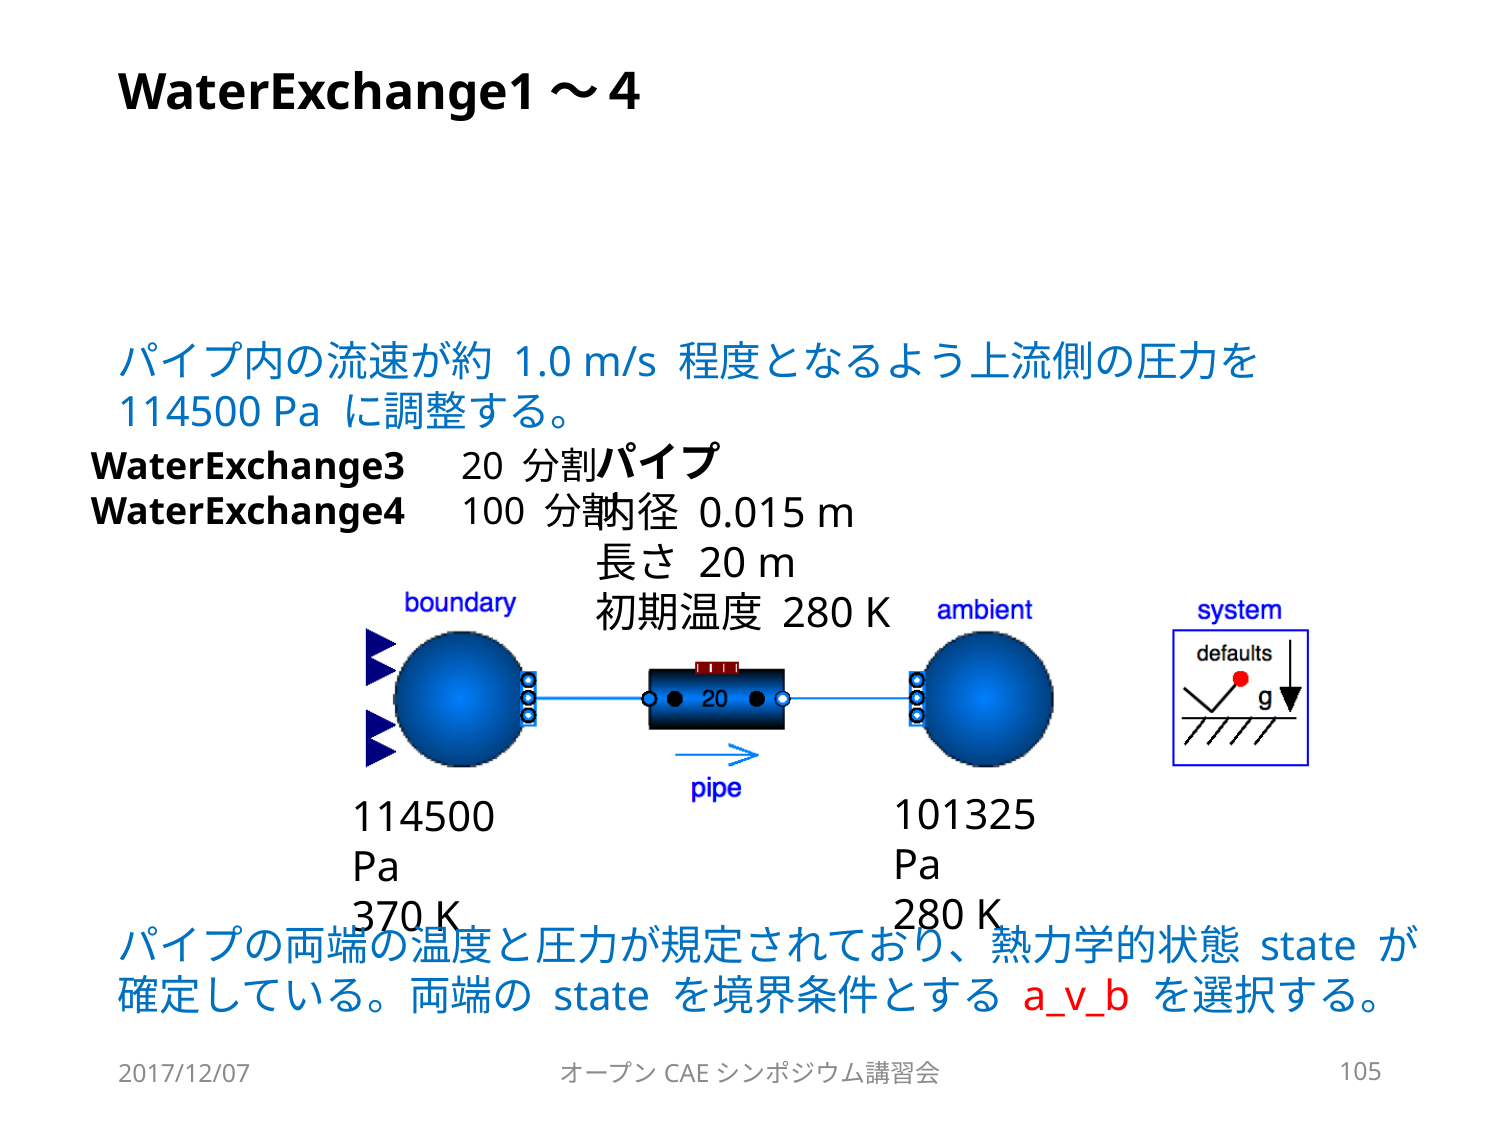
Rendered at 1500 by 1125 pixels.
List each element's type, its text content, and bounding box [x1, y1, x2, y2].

text_box 101325 Pa 280 K [878, 851, 1108, 911]
footer オープンCAEシンポジウム講習会 [496, 1042, 1004, 1103]
text_box パイプの両端の温度と圧力が規定されており、熱力学的状態 state が確定している。両端の state を境界条件とする a_v_b を選択する。 [103, 911, 1439, 1026]
text_box 114500 Pa 370 K [336, 851, 568, 911]
slide_number 105 [1059, 1042, 1397, 1103]
picture [295, 531, 1360, 851]
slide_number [103, 1042, 441, 1103]
title WaterExchange1〜４ [103, 59, 1397, 142]
text_box WaterExchange3 20 分割 WaterExchange4 100 分割 [76, 434, 581, 585]
text_box パイプ内の流速が約 1.0 m/s 程度となるよう上流側の圧力を 114500 Pa に調整する。 [103, 326, 1397, 442]
text_box パイプ 内径 0.015 m 長さ 20 m 初期温度 280 K [581, 428, 919, 531]
